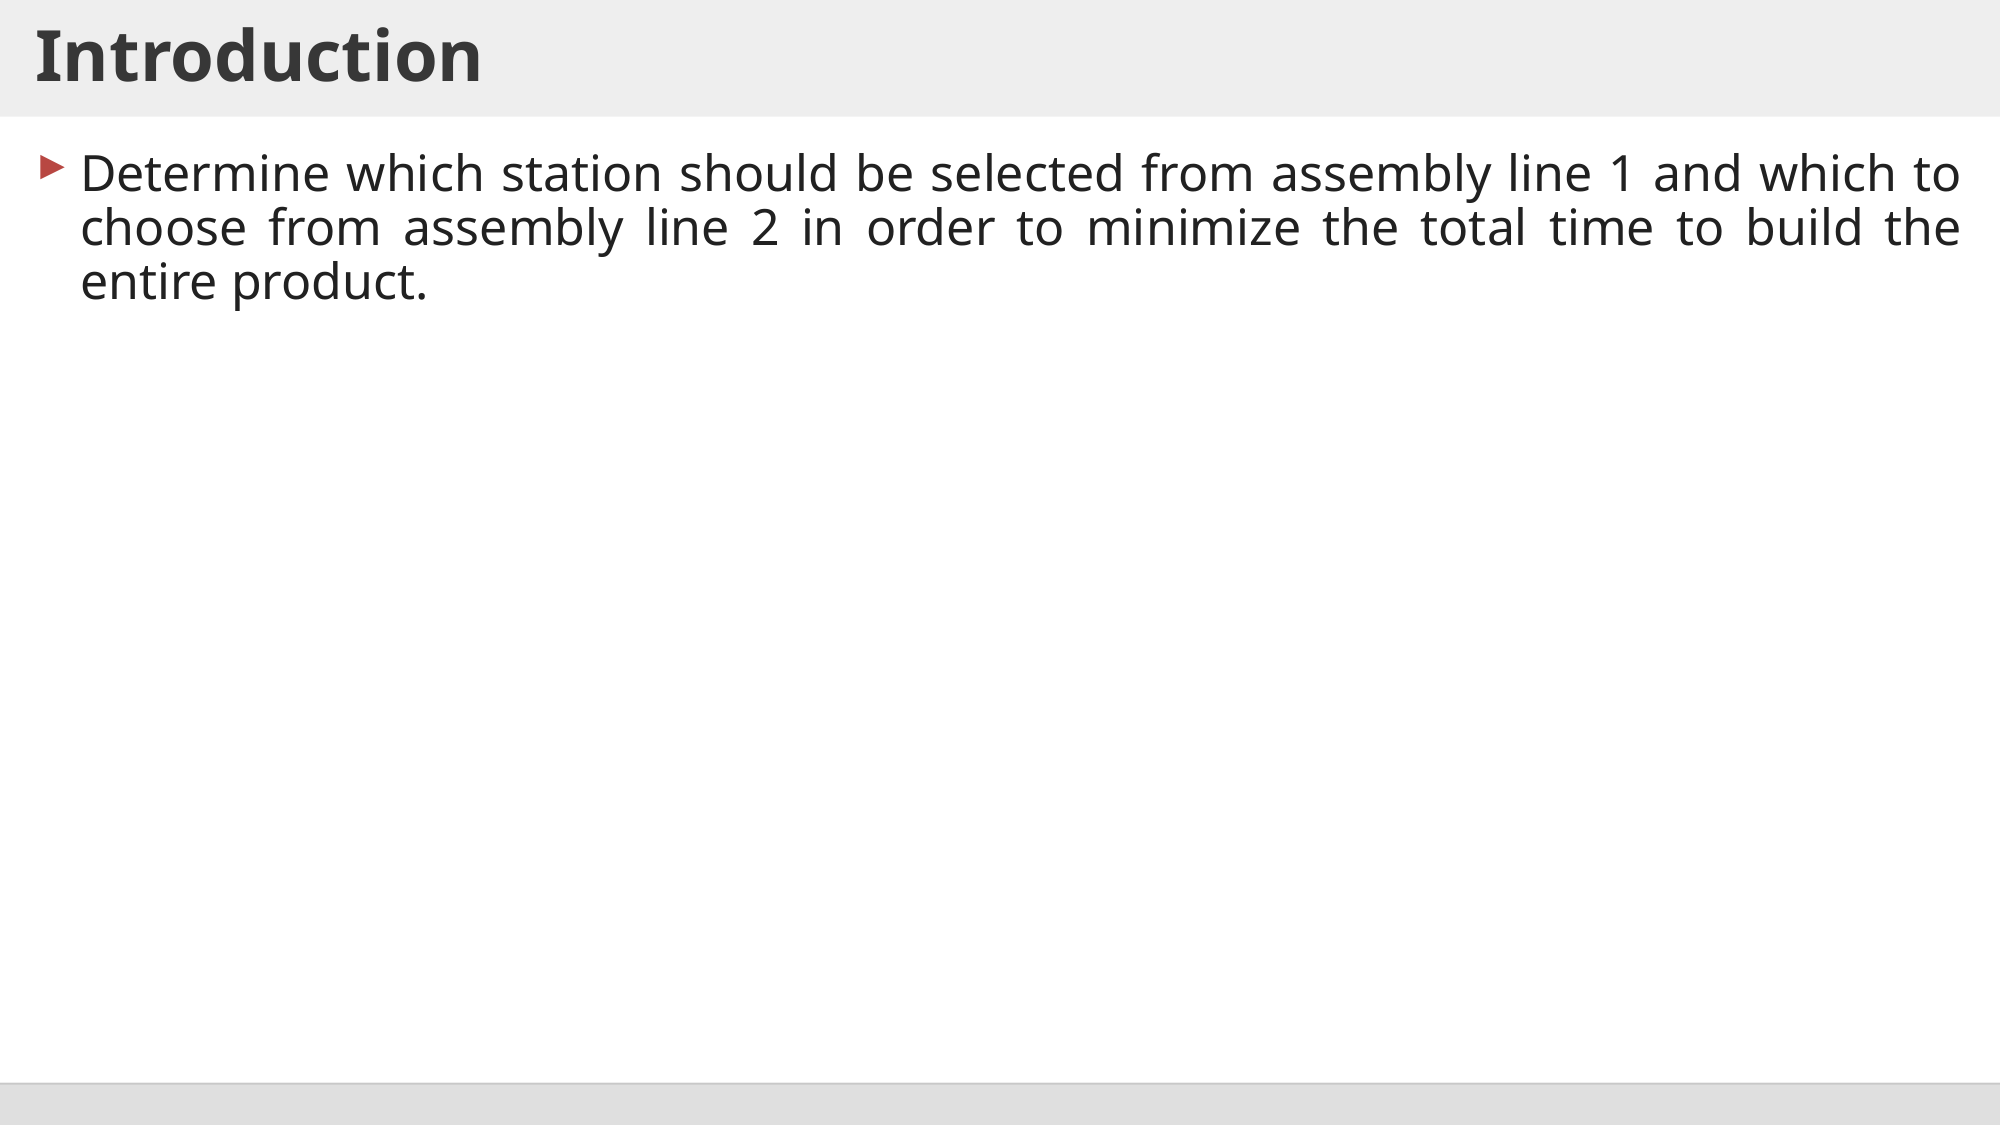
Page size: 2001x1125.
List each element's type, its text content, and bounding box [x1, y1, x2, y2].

list Determine which station should be selected from assembly line 1 and which to choose from assembly line 2 in order to minimize the total time to build the entire product. [21, 141, 1979, 1059]
title Introduction [0, 0, 2000, 117]
